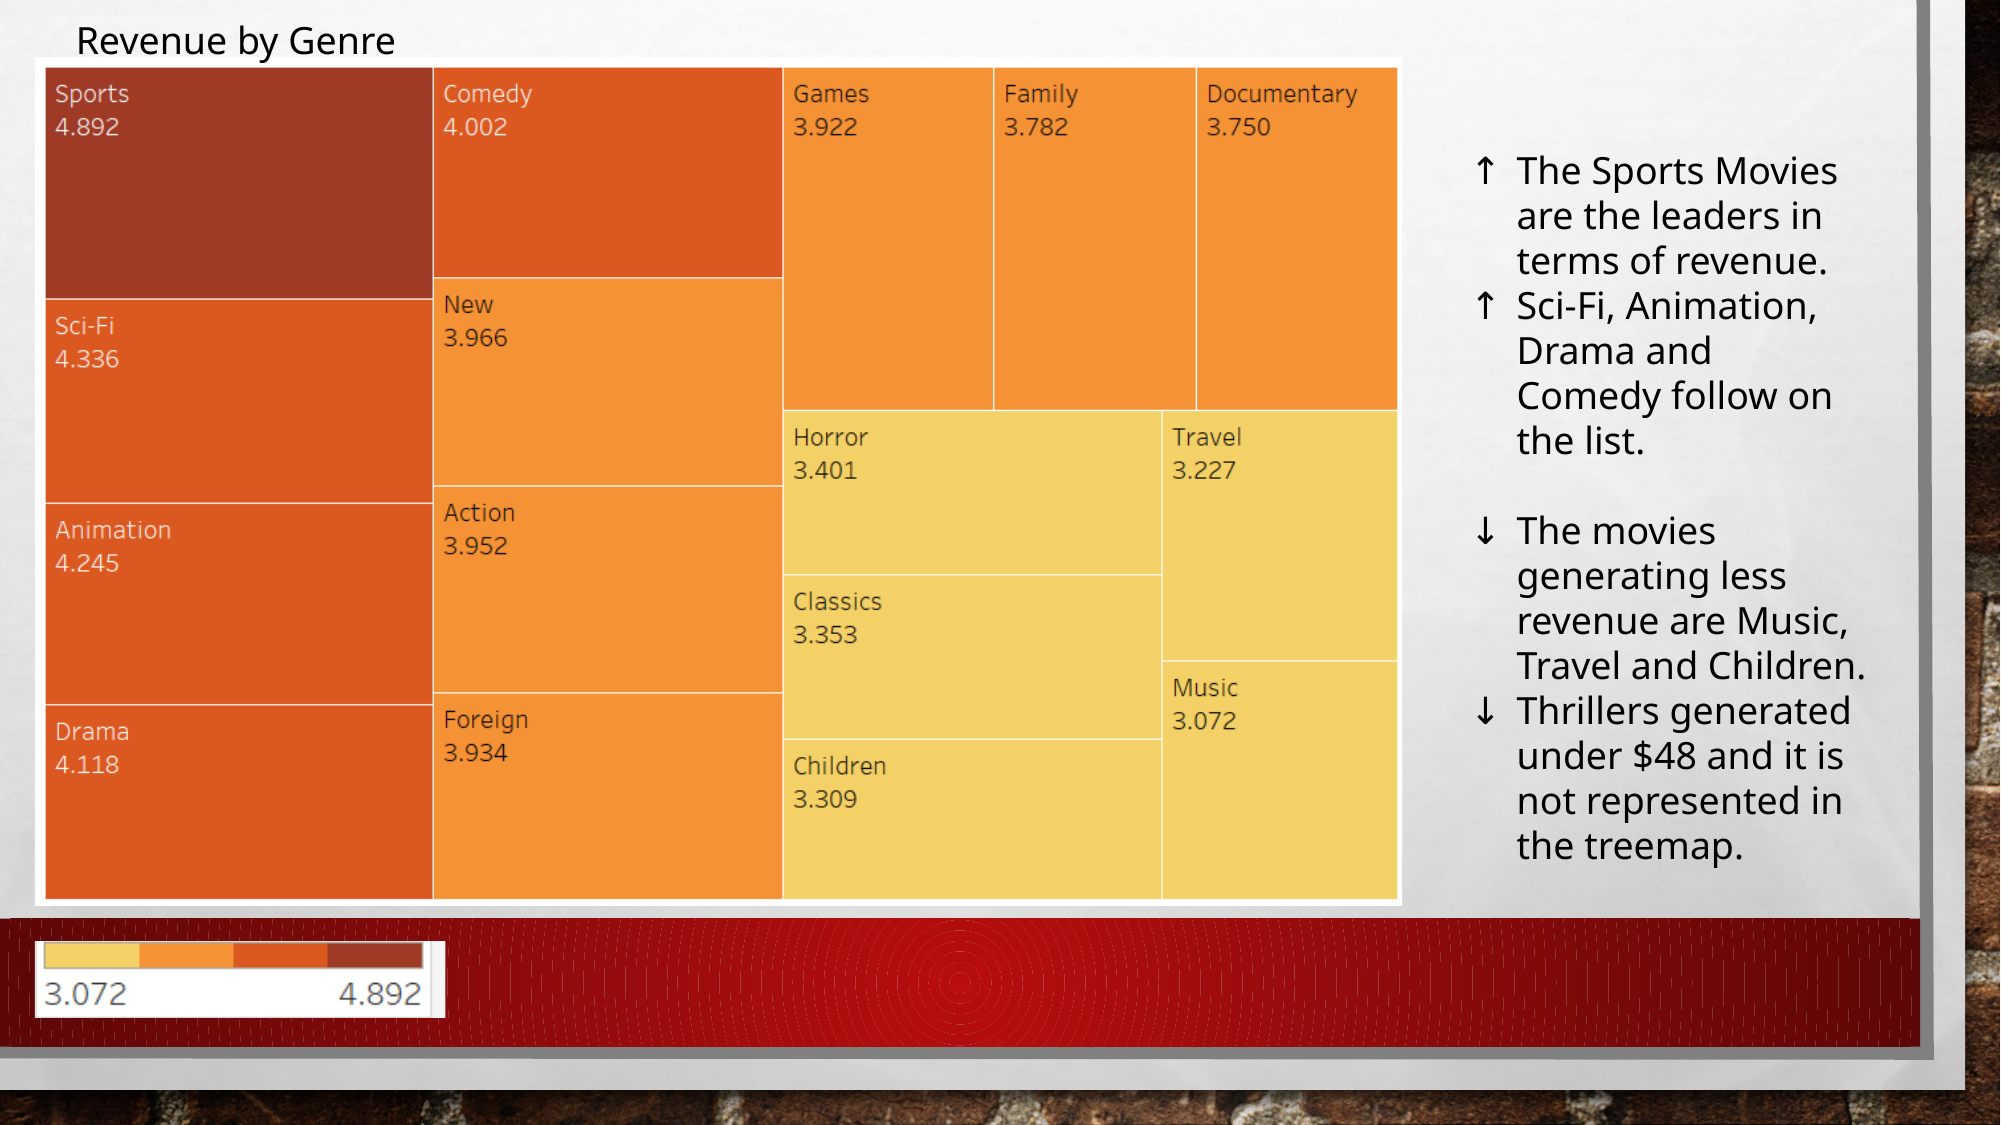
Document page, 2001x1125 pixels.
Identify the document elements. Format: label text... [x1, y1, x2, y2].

picture [0, 0, 2000, 1125]
picture [34, 57, 1403, 907]
picture [34, 940, 446, 1019]
text_box The Sports Movies are the leaders in terms of revenue. Sci-Fi, Animation, Drama and Comedy follow on the list. The movies generating less revenue are Music, Travel and Children. Thrillers generated under $48 and it is not represented in the treemap. [1455, 139, 1882, 920]
text_box Revenue by Genre [61, 9, 667, 57]
